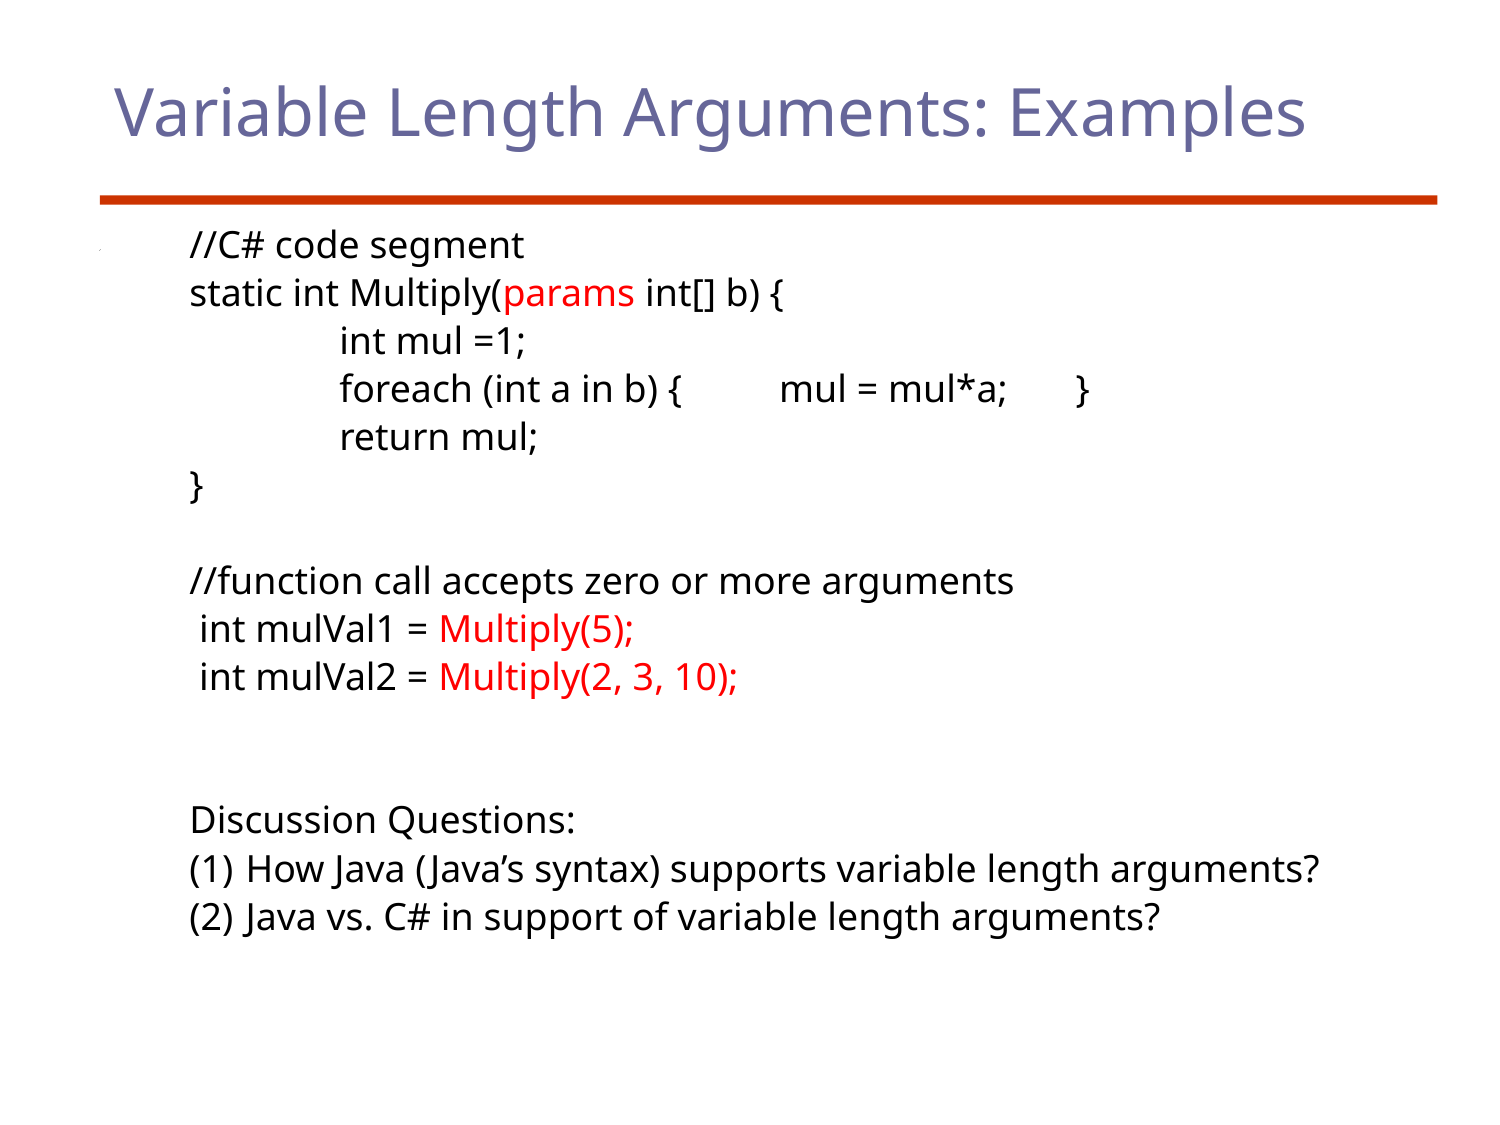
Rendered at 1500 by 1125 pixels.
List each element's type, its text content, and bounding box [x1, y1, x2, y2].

list //C# code segment static int Multiply(params int[] b) { int mul =1; foreach (int a in b) { mul = mul*a; } return mul; } //function call accepts zero or more arguments int mulVal1 = Multiply(5); int mulVal2 = Multiply(2, 3, 10); Discussion Questions: How Java (Java’s syntax) supports variable length arguments? Java vs. C# in support of variable length arguments? [99, 218, 1437, 969]
title Variable Length Arguments: Examples [99, 62, 1438, 250]
